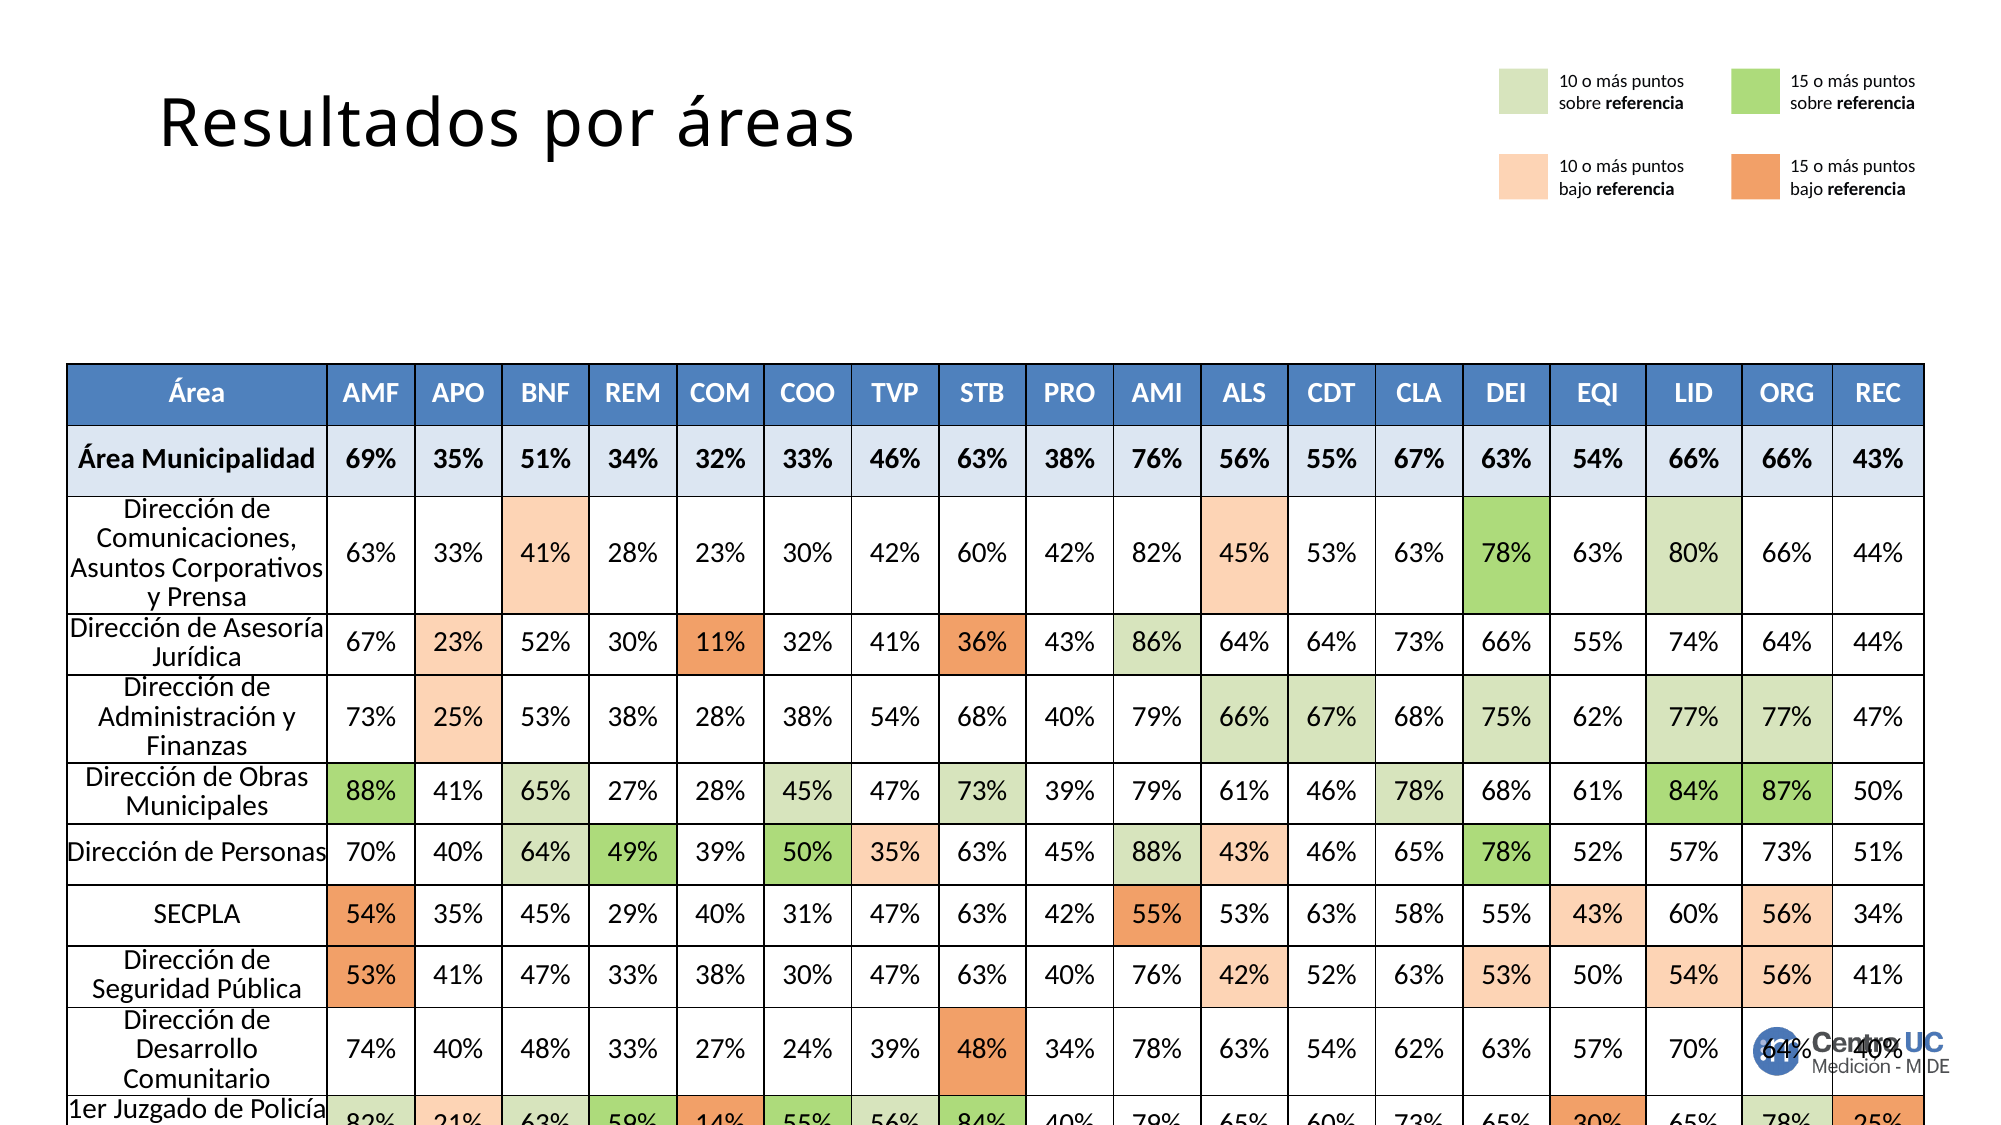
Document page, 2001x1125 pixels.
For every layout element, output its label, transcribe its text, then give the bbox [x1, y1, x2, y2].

table_cell 46% [852, 426, 938, 496]
table_cell 86% [1114, 615, 1200, 674]
table_cell 34% [1027, 1008, 1113, 1095]
title Resultados por áreas [158, 60, 1120, 183]
table_cell 21% [416, 1096, 501, 1125]
table_cell 66% [1743, 497, 1832, 613]
table_cell 62% [1551, 676, 1645, 762]
table_header PRO [1027, 365, 1113, 425]
table_cell 30% [1551, 1096, 1645, 1125]
table_cell 64% [1743, 615, 1832, 674]
table_cell 35% [416, 886, 501, 945]
table_cell 66% [1647, 426, 1741, 496]
table_header ORG [1743, 365, 1832, 425]
table_cell 59% [590, 1096, 676, 1125]
table_cell 55% [765, 1096, 851, 1125]
table_cell 52% [1289, 947, 1375, 1007]
table_cell 11% [678, 615, 763, 674]
table_header TVP [852, 365, 938, 425]
table_cell 41% [416, 947, 501, 1007]
table_cell 33% [416, 497, 501, 613]
text_box [1498, 68, 1544, 115]
table_cell 60% [940, 497, 1025, 613]
table_cell Dirección de Desarrollo Comunitario [68, 1008, 326, 1095]
table_cell Dirección de Comunicaciones, Asuntos Corporativos y Prensa [68, 497, 326, 613]
table_cell 53% [1289, 497, 1375, 613]
table_cell 23% [678, 497, 763, 613]
table_cell 65% [1376, 825, 1462, 884]
table_header STB [940, 365, 1025, 425]
table_cell 23% [416, 615, 501, 674]
table_cell 28% [678, 676, 763, 762]
table_cell 65% [1202, 1096, 1287, 1125]
text_box 15 o más puntos bajo referencia [1775, 146, 1944, 207]
table_cell Área Municipalidad [68, 426, 326, 496]
table_cell 51% [1833, 825, 1923, 884]
table_cell 79% [1114, 676, 1200, 762]
table_cell 77% [1743, 676, 1832, 762]
table_cell 73% [940, 764, 1025, 823]
table_cell 56% [852, 1096, 938, 1125]
table_cell 45% [765, 764, 851, 823]
table_cell Dirección de Asesoría Jurídica [68, 615, 326, 674]
table_cell 68% [1376, 676, 1462, 762]
table_cell 54% [1289, 1008, 1375, 1095]
table_cell 64% [1743, 1008, 1832, 1095]
table_cell 75% [1464, 676, 1549, 762]
table_header COM [678, 365, 763, 425]
table_header ALS [1202, 365, 1287, 425]
table_cell 45% [503, 886, 588, 945]
table_cell 57% [1551, 1008, 1645, 1095]
table_header REC [1833, 365, 1923, 425]
text_box [1730, 153, 1775, 200]
table_cell 62% [1376, 1008, 1462, 1095]
table_cell 87% [1743, 764, 1832, 823]
table_header BNF [503, 365, 588, 425]
table_cell 42% [1202, 947, 1287, 1007]
table_cell 40% [416, 825, 501, 884]
table_cell 79% [1114, 1096, 1200, 1125]
table_cell 44% [1833, 615, 1923, 674]
table_cell Dirección de Obras Municipales [68, 764, 326, 823]
table_cell 57% [1647, 825, 1741, 884]
table_header COO [765, 365, 851, 425]
table_cell 43% [1202, 825, 1287, 884]
table_cell Dirección de Administración y Finanzas [68, 676, 326, 762]
table_cell 35% [416, 426, 501, 496]
table_cell 40% [416, 1008, 501, 1095]
table_cell 56% [1743, 947, 1832, 1007]
table_header LID [1647, 365, 1741, 425]
table_cell 47% [503, 947, 588, 1007]
table_cell 47% [852, 947, 938, 1007]
table_cell 38% [765, 676, 851, 762]
table_cell 82% [1114, 497, 1200, 613]
table_cell 54% [1647, 947, 1741, 1007]
table_cell 67% [1376, 426, 1462, 496]
table_cell 28% [590, 497, 676, 613]
text_box [1498, 153, 1544, 200]
table_cell 52% [503, 615, 588, 674]
table_cell 43% [1833, 426, 1923, 496]
table_cell 30% [765, 947, 851, 1007]
table_cell 56% [1202, 426, 1287, 496]
text_box 10 o más puntos bajo referencia [1544, 146, 1713, 207]
table_cell 50% [1833, 764, 1923, 823]
table_cell 63% [1376, 497, 1462, 613]
table_cell 43% [1027, 615, 1113, 674]
table_cell 48% [940, 1008, 1025, 1095]
table_cell 40% [1027, 1096, 1113, 1125]
table_header REM [590, 365, 676, 425]
table_cell 63% [1376, 947, 1462, 1007]
table_cell 68% [940, 676, 1025, 762]
table_cell 88% [328, 764, 414, 823]
table_header AMF [328, 365, 414, 425]
table_cell 74% [328, 1008, 414, 1095]
table_cell 30% [765, 497, 851, 613]
table_cell 67% [328, 615, 414, 674]
table_cell 39% [678, 825, 763, 884]
table_cell 14% [678, 1096, 763, 1125]
table_cell 66% [1202, 676, 1287, 762]
table_cell 38% [678, 947, 763, 1007]
table_cell 47% [852, 764, 938, 823]
table_cell 56% [1743, 886, 1832, 945]
table_cell 46% [1289, 825, 1375, 884]
table_cell 47% [852, 886, 938, 945]
table_cell 65% [1464, 1096, 1549, 1125]
table_cell 42% [852, 497, 938, 613]
table_cell 78% [1464, 825, 1549, 884]
table_cell 25% [416, 676, 501, 762]
table_cell 69% [328, 426, 414, 496]
table_cell 34% [590, 426, 676, 496]
table_cell 47% [1833, 676, 1923, 762]
table_cell 63% [1464, 1008, 1549, 1095]
table_cell 25% [1833, 1096, 1923, 1125]
table_cell 24% [765, 1008, 851, 1095]
table_cell 63% [1464, 426, 1549, 496]
text_box 10 o más puntos sobre referencia [1544, 60, 1713, 121]
table_header DEI [1464, 365, 1549, 425]
table_cell 45% [1027, 825, 1113, 884]
table_cell 55% [1114, 886, 1200, 945]
table_cell 73% [1376, 615, 1462, 674]
table_cell 63% [1202, 1008, 1287, 1095]
table_cell 36% [940, 615, 1025, 674]
table_cell 78% [1376, 764, 1462, 823]
table_cell 53% [328, 947, 414, 1007]
table_cell 64% [503, 825, 588, 884]
table_cell 58% [1376, 886, 1462, 945]
table_cell 48% [503, 1008, 588, 1095]
table_cell 64% [1289, 615, 1375, 674]
table_cell 40% [1027, 947, 1113, 1007]
table_cell 76% [1114, 426, 1200, 496]
table_cell 67% [1289, 676, 1375, 762]
table_cell 33% [765, 426, 851, 496]
table_cell 42% [1027, 886, 1113, 945]
table_cell 74% [1647, 615, 1741, 674]
table_cell 66% [1743, 426, 1832, 496]
table_cell 61% [1551, 764, 1645, 823]
table_cell 38% [1027, 426, 1113, 496]
table_cell 66% [1464, 615, 1549, 674]
text_box [1730, 68, 1775, 115]
table_cell 28% [678, 764, 763, 823]
table_cell 73% [1743, 825, 1832, 884]
table_cell 63% [940, 426, 1025, 496]
table_cell 53% [1464, 947, 1549, 1007]
text_box 15 o más puntos sobre referencia [1775, 60, 1944, 121]
table_cell 63% [940, 886, 1025, 945]
table_cell 82% [328, 1096, 414, 1125]
table_cell 43% [1551, 886, 1645, 945]
table_cell 54% [852, 676, 938, 762]
table_cell 63% [1551, 497, 1645, 613]
table_cell 27% [678, 1008, 763, 1095]
table_cell 60% [1647, 886, 1741, 945]
table_cell 54% [1551, 426, 1645, 496]
table_cell 60% [1289, 1096, 1375, 1125]
table_cell 33% [590, 947, 676, 1007]
table_cell Dirección de Seguridad Pública [68, 947, 326, 1007]
table_cell 52% [1551, 825, 1645, 884]
table_cell 80% [1647, 497, 1741, 613]
table_cell 32% [678, 426, 763, 496]
table_cell 51% [503, 426, 588, 496]
table_cell 29% [590, 886, 676, 945]
table_cell 70% [328, 825, 414, 884]
table_cell 41% [1833, 947, 1923, 1007]
table_cell 40% [678, 886, 763, 945]
table_cell Dirección de Personas [68, 825, 326, 884]
table_cell 53% [503, 676, 588, 762]
table_cell 78% [1114, 1008, 1200, 1095]
table_cell SECPLA [68, 886, 326, 945]
table_cell 44% [1833, 497, 1923, 613]
table_cell 78% [1743, 1096, 1832, 1125]
table_cell 31% [765, 886, 851, 945]
table_cell 88% [1114, 825, 1200, 884]
table_cell 27% [590, 764, 676, 823]
table_cell 41% [503, 497, 588, 613]
table_cell 64% [1202, 615, 1287, 674]
table_cell 39% [1027, 764, 1113, 823]
table_cell 53% [1202, 886, 1287, 945]
table_cell 41% [852, 615, 938, 674]
table_cell 73% [1376, 1096, 1462, 1125]
table_cell 41% [416, 764, 501, 823]
table_cell 55% [1289, 426, 1375, 496]
table_cell 1er Juzgado de Policía Local [68, 1096, 326, 1125]
table_cell 84% [940, 1096, 1025, 1125]
table_cell 63% [503, 1096, 588, 1125]
table_cell 78% [1464, 497, 1549, 613]
table_cell 39% [852, 1008, 938, 1095]
table_header CDT [1289, 365, 1375, 425]
table_header EQI [1551, 365, 1645, 425]
picture [1925, 1025, 1951, 1077]
table_cell 70% [1647, 1008, 1741, 1095]
table_cell 77% [1647, 676, 1741, 762]
table_cell 63% [328, 497, 414, 613]
table_cell 54% [328, 886, 414, 945]
table_header CLA [1376, 365, 1462, 425]
table_cell 76% [1114, 947, 1200, 1007]
table_cell 30% [590, 615, 676, 674]
table_cell 50% [1551, 947, 1645, 1007]
table_cell 50% [765, 825, 851, 884]
table_cell 45% [1202, 497, 1287, 613]
table_cell 84% [1647, 764, 1741, 823]
table_cell 32% [765, 615, 851, 674]
table_cell 65% [503, 764, 588, 823]
table_cell 35% [852, 825, 938, 884]
table_cell 46% [1289, 764, 1375, 823]
table_header AMI [1114, 365, 1200, 425]
table_cell 34% [1833, 886, 1923, 945]
table_cell 65% [1647, 1096, 1741, 1125]
table_cell 63% [1289, 886, 1375, 945]
table_cell 61% [1202, 764, 1287, 823]
table_cell 40% [1027, 676, 1113, 762]
table_cell 40% [1833, 1008, 1923, 1095]
table_cell 73% [328, 676, 414, 762]
table_cell 68% [1464, 764, 1549, 823]
table_cell 63% [940, 825, 1025, 884]
table_header Área [68, 365, 326, 425]
table_cell 79% [1114, 764, 1200, 823]
table_cell 63% [940, 947, 1025, 1007]
table_cell 38% [590, 676, 676, 762]
table_cell 55% [1464, 886, 1549, 945]
table_cell 42% [1027, 497, 1113, 613]
table_cell 49% [590, 825, 676, 884]
table_header APO [416, 365, 501, 425]
table_cell 55% [1551, 615, 1645, 674]
table_cell 33% [590, 1008, 676, 1095]
